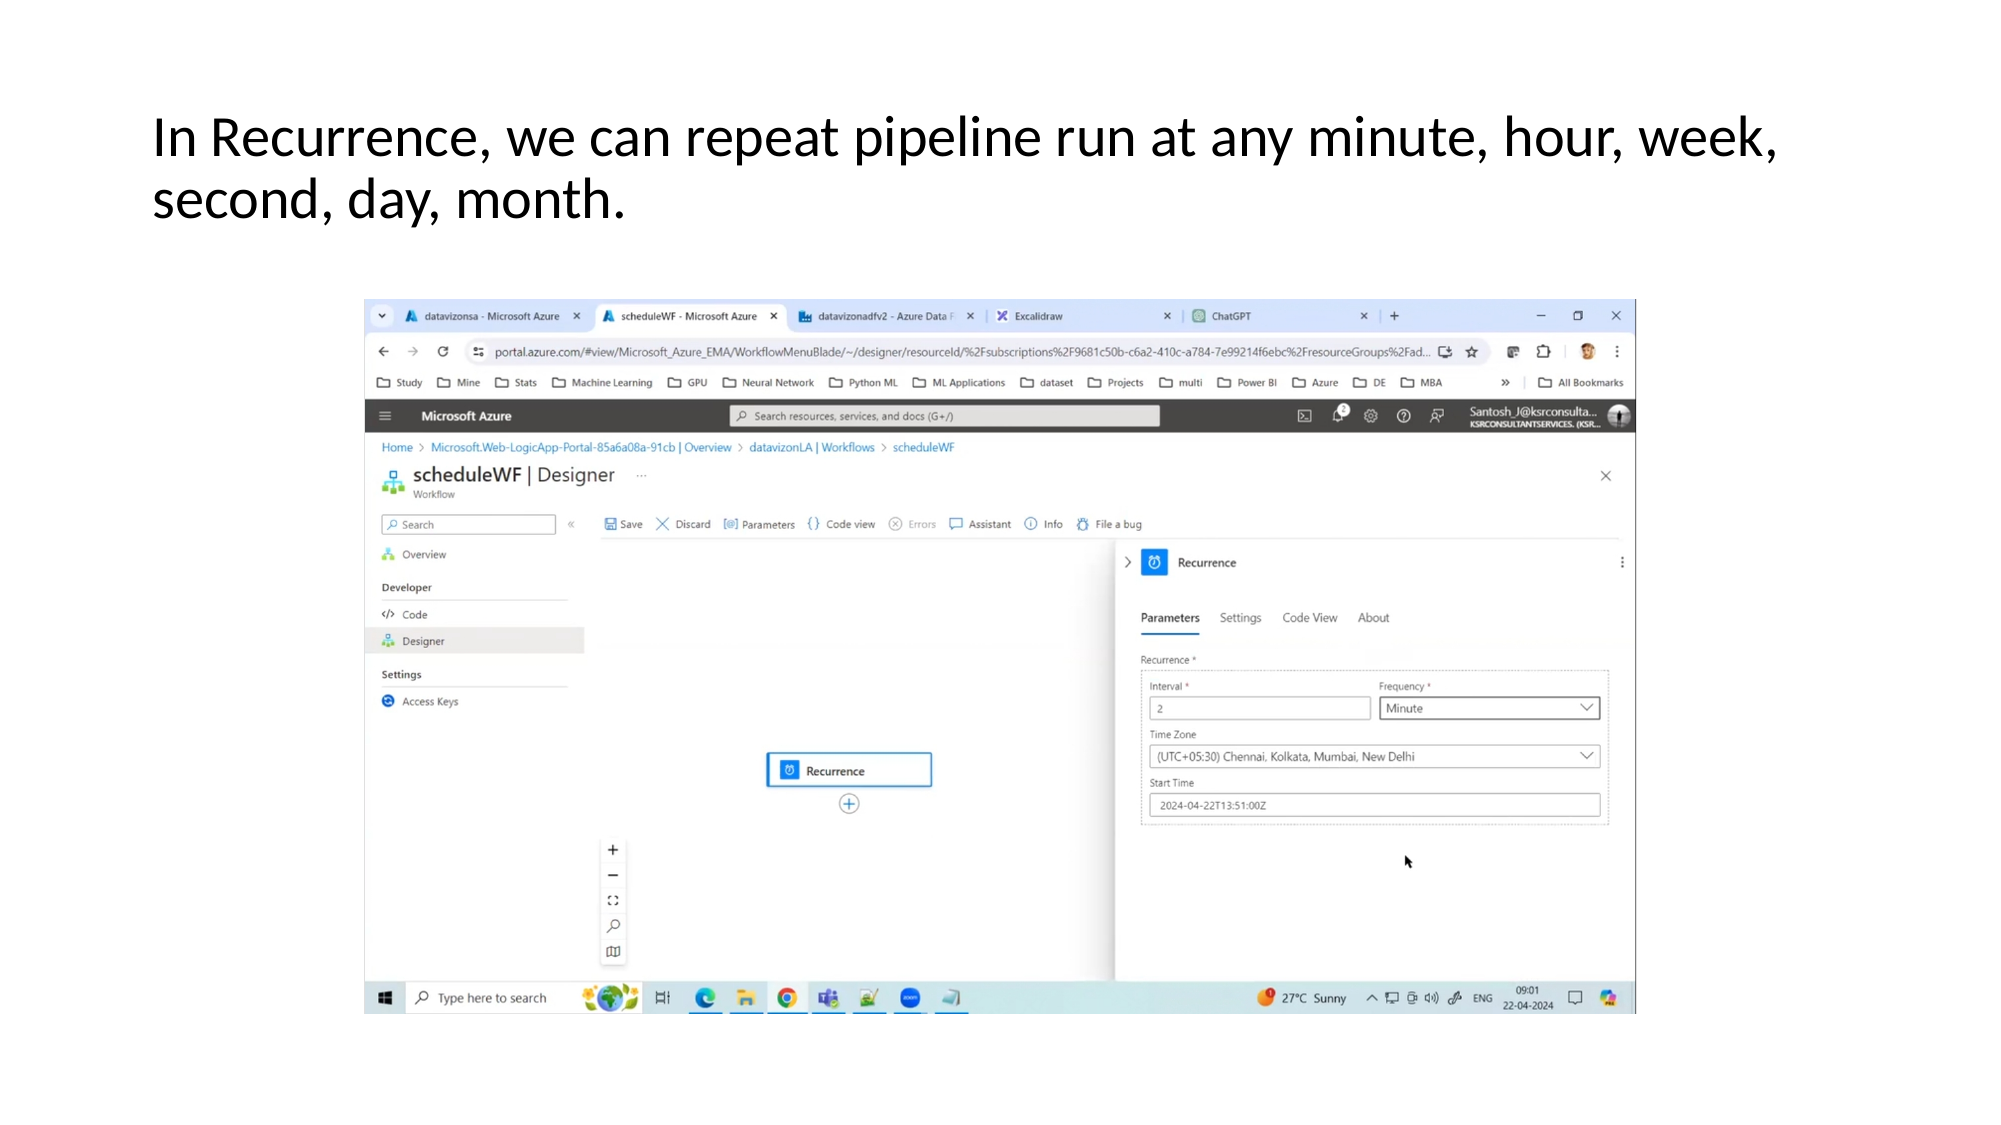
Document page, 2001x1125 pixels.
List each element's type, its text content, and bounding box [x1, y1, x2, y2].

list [364, 299, 1637, 1014]
title In Recurrence, we can repeat pipeline run at any minute, hour, week, second, day, month. [137, 59, 1863, 278]
